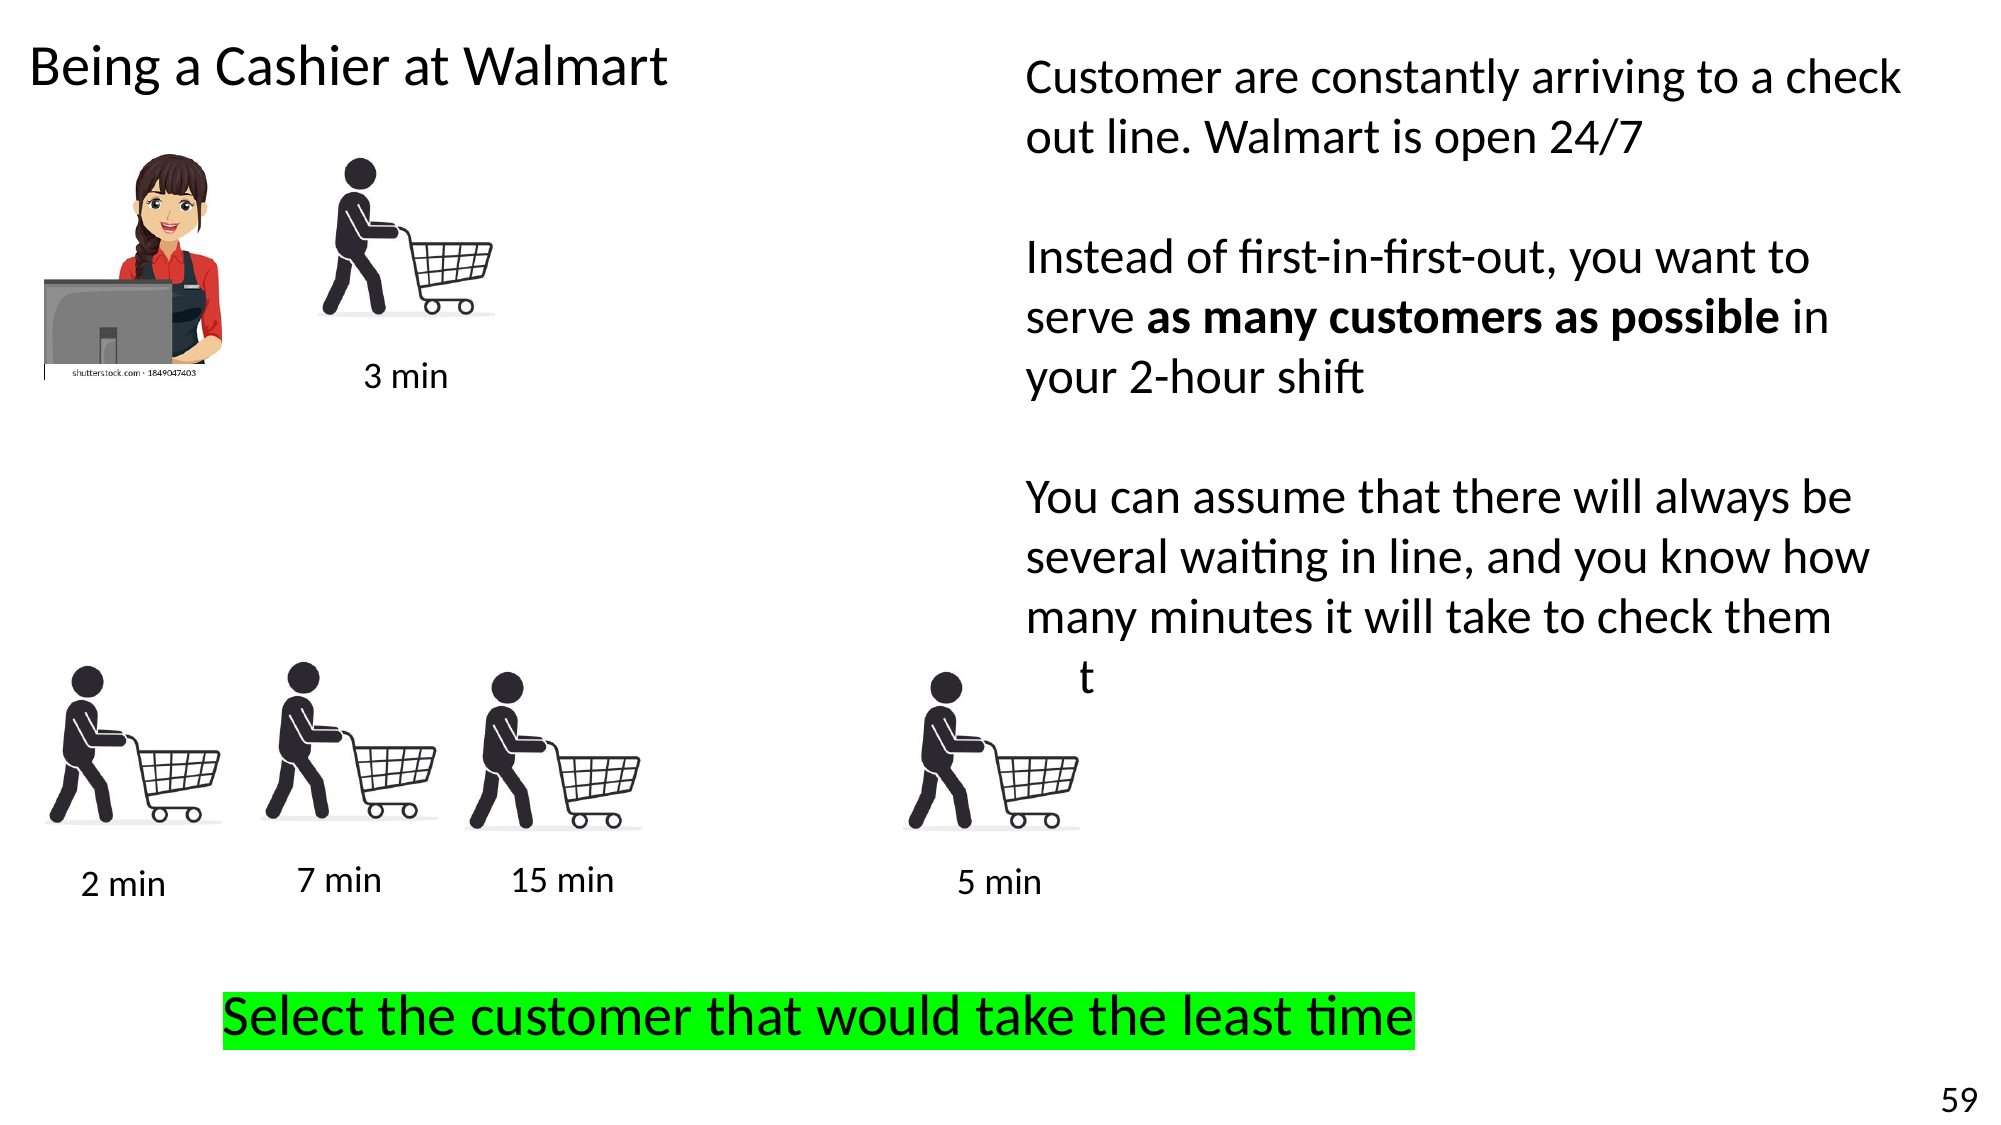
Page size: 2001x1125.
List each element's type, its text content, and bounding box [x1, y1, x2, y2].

picture [464, 666, 642, 834]
picture [44, 154, 222, 380]
picture [903, 666, 1081, 834]
text_box 15 min [495, 847, 631, 908]
picture [260, 657, 438, 825]
picture [317, 152, 495, 321]
text_box Customer are constantly arriving to a check out line. Walmart is open 24/7 Instead of first-in-first-out, you want to serve as many customers as possible in your 2-hour shift You can assume that there will always be several waiting in line, and you know how many minutes it will take to check them out [1010, 36, 1929, 711]
text_box 59 [1925, 1068, 1997, 1114]
text_box 7 min [281, 847, 398, 908]
picture [44, 661, 223, 829]
text_box Being a Cashier at Walmart [14, 20, 684, 105]
text_box Select the customer that would take the least time [207, 969, 1430, 1055]
text_box 3 min [348, 343, 464, 404]
text_box 2 min [65, 851, 182, 912]
text_box 5 min [942, 849, 1058, 910]
